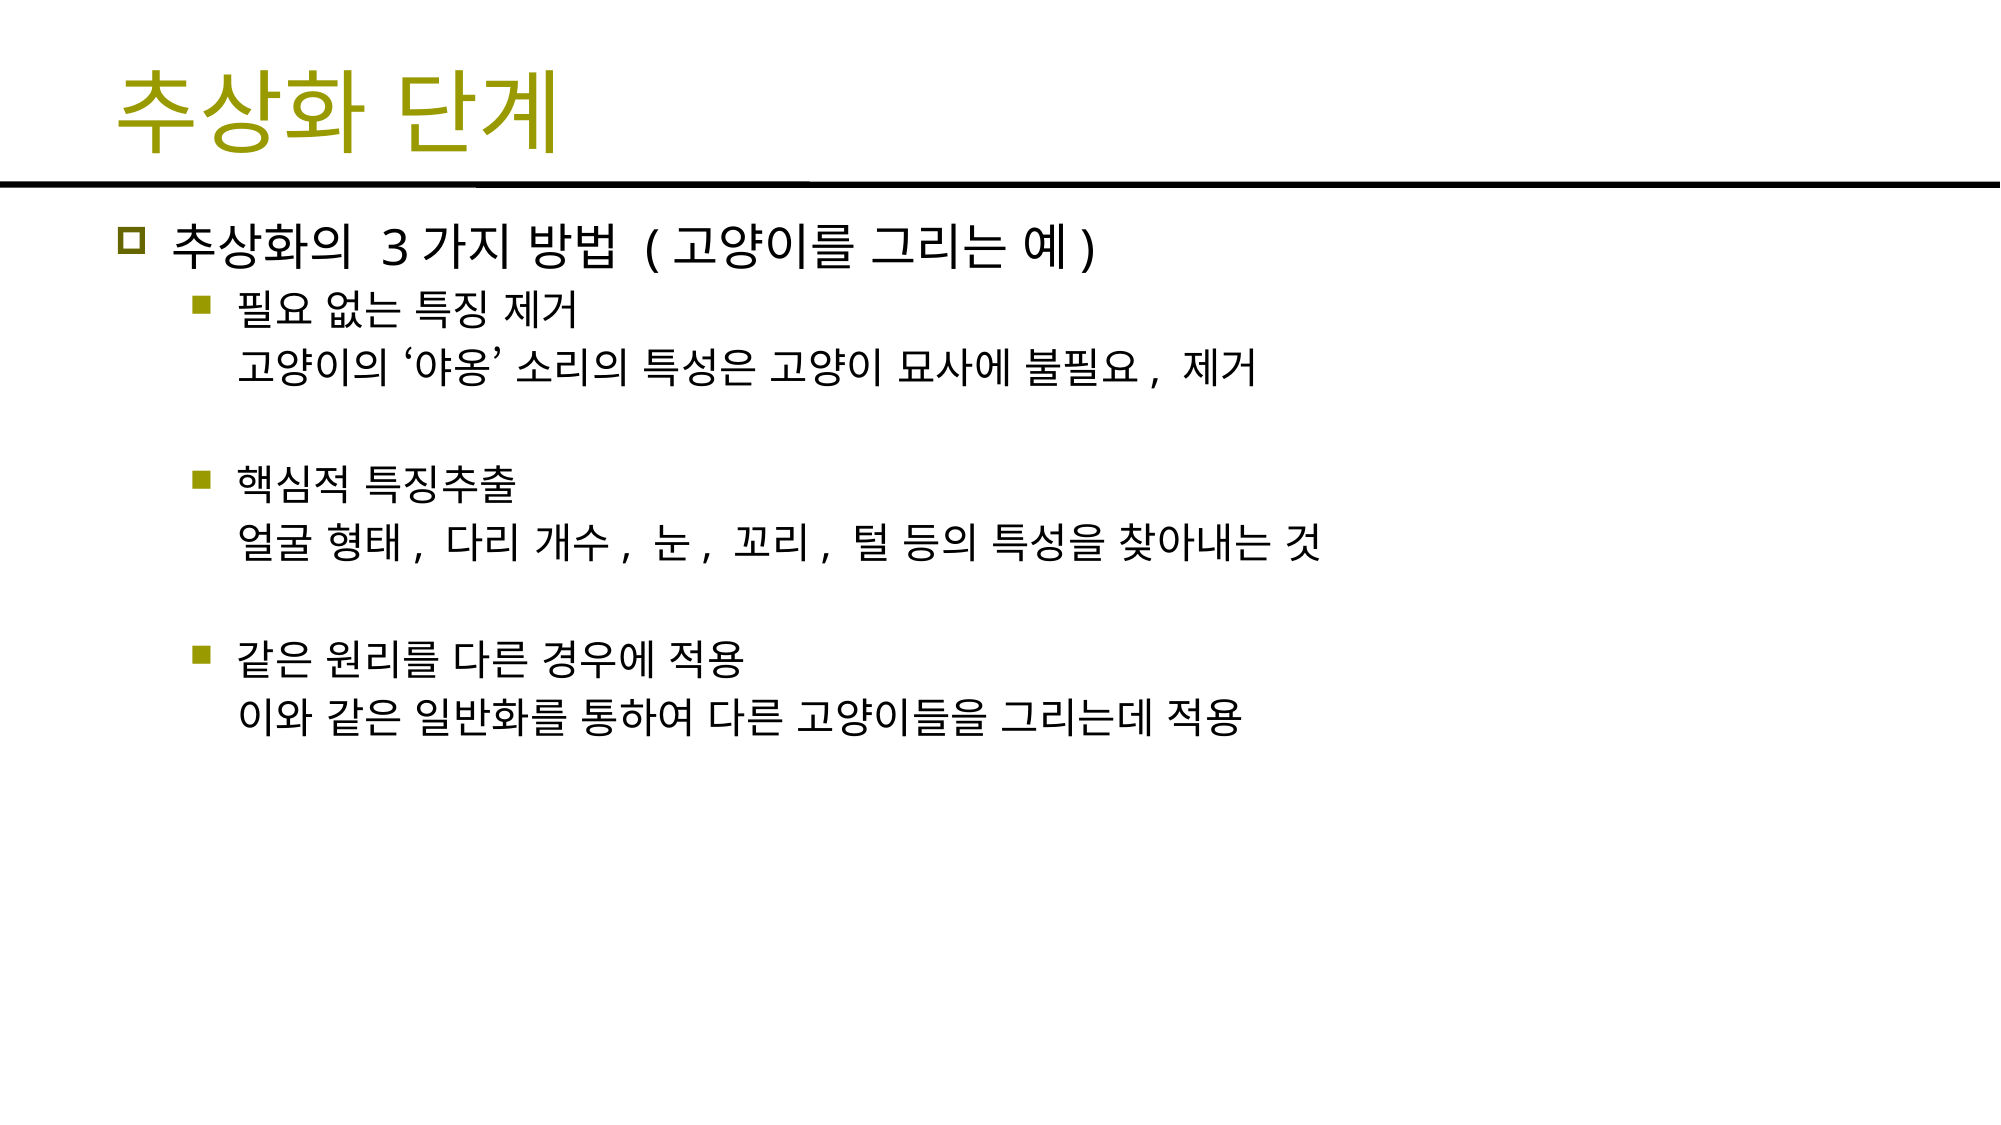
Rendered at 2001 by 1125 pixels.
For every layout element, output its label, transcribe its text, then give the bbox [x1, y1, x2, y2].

title 추상화 단계 [99, 45, 1900, 173]
list 추상화의 3가지 방법 (고양이를 그리는 예) 필요 없는 특징 제거 고양이의 ‘야옹’ 소리의 특성은 고양이 묘사에 불필요, 제거 핵심적 특징추출 얼굴 형태, 다리 개수, 눈, 꼬리, 털 등의 특성을 찾아내는 것 같은 원리를 다른 경우에 적용 이와 같은 일반화를 통하여 다른 고양이들을 그리는데 적용 [99, 208, 1900, 1006]
